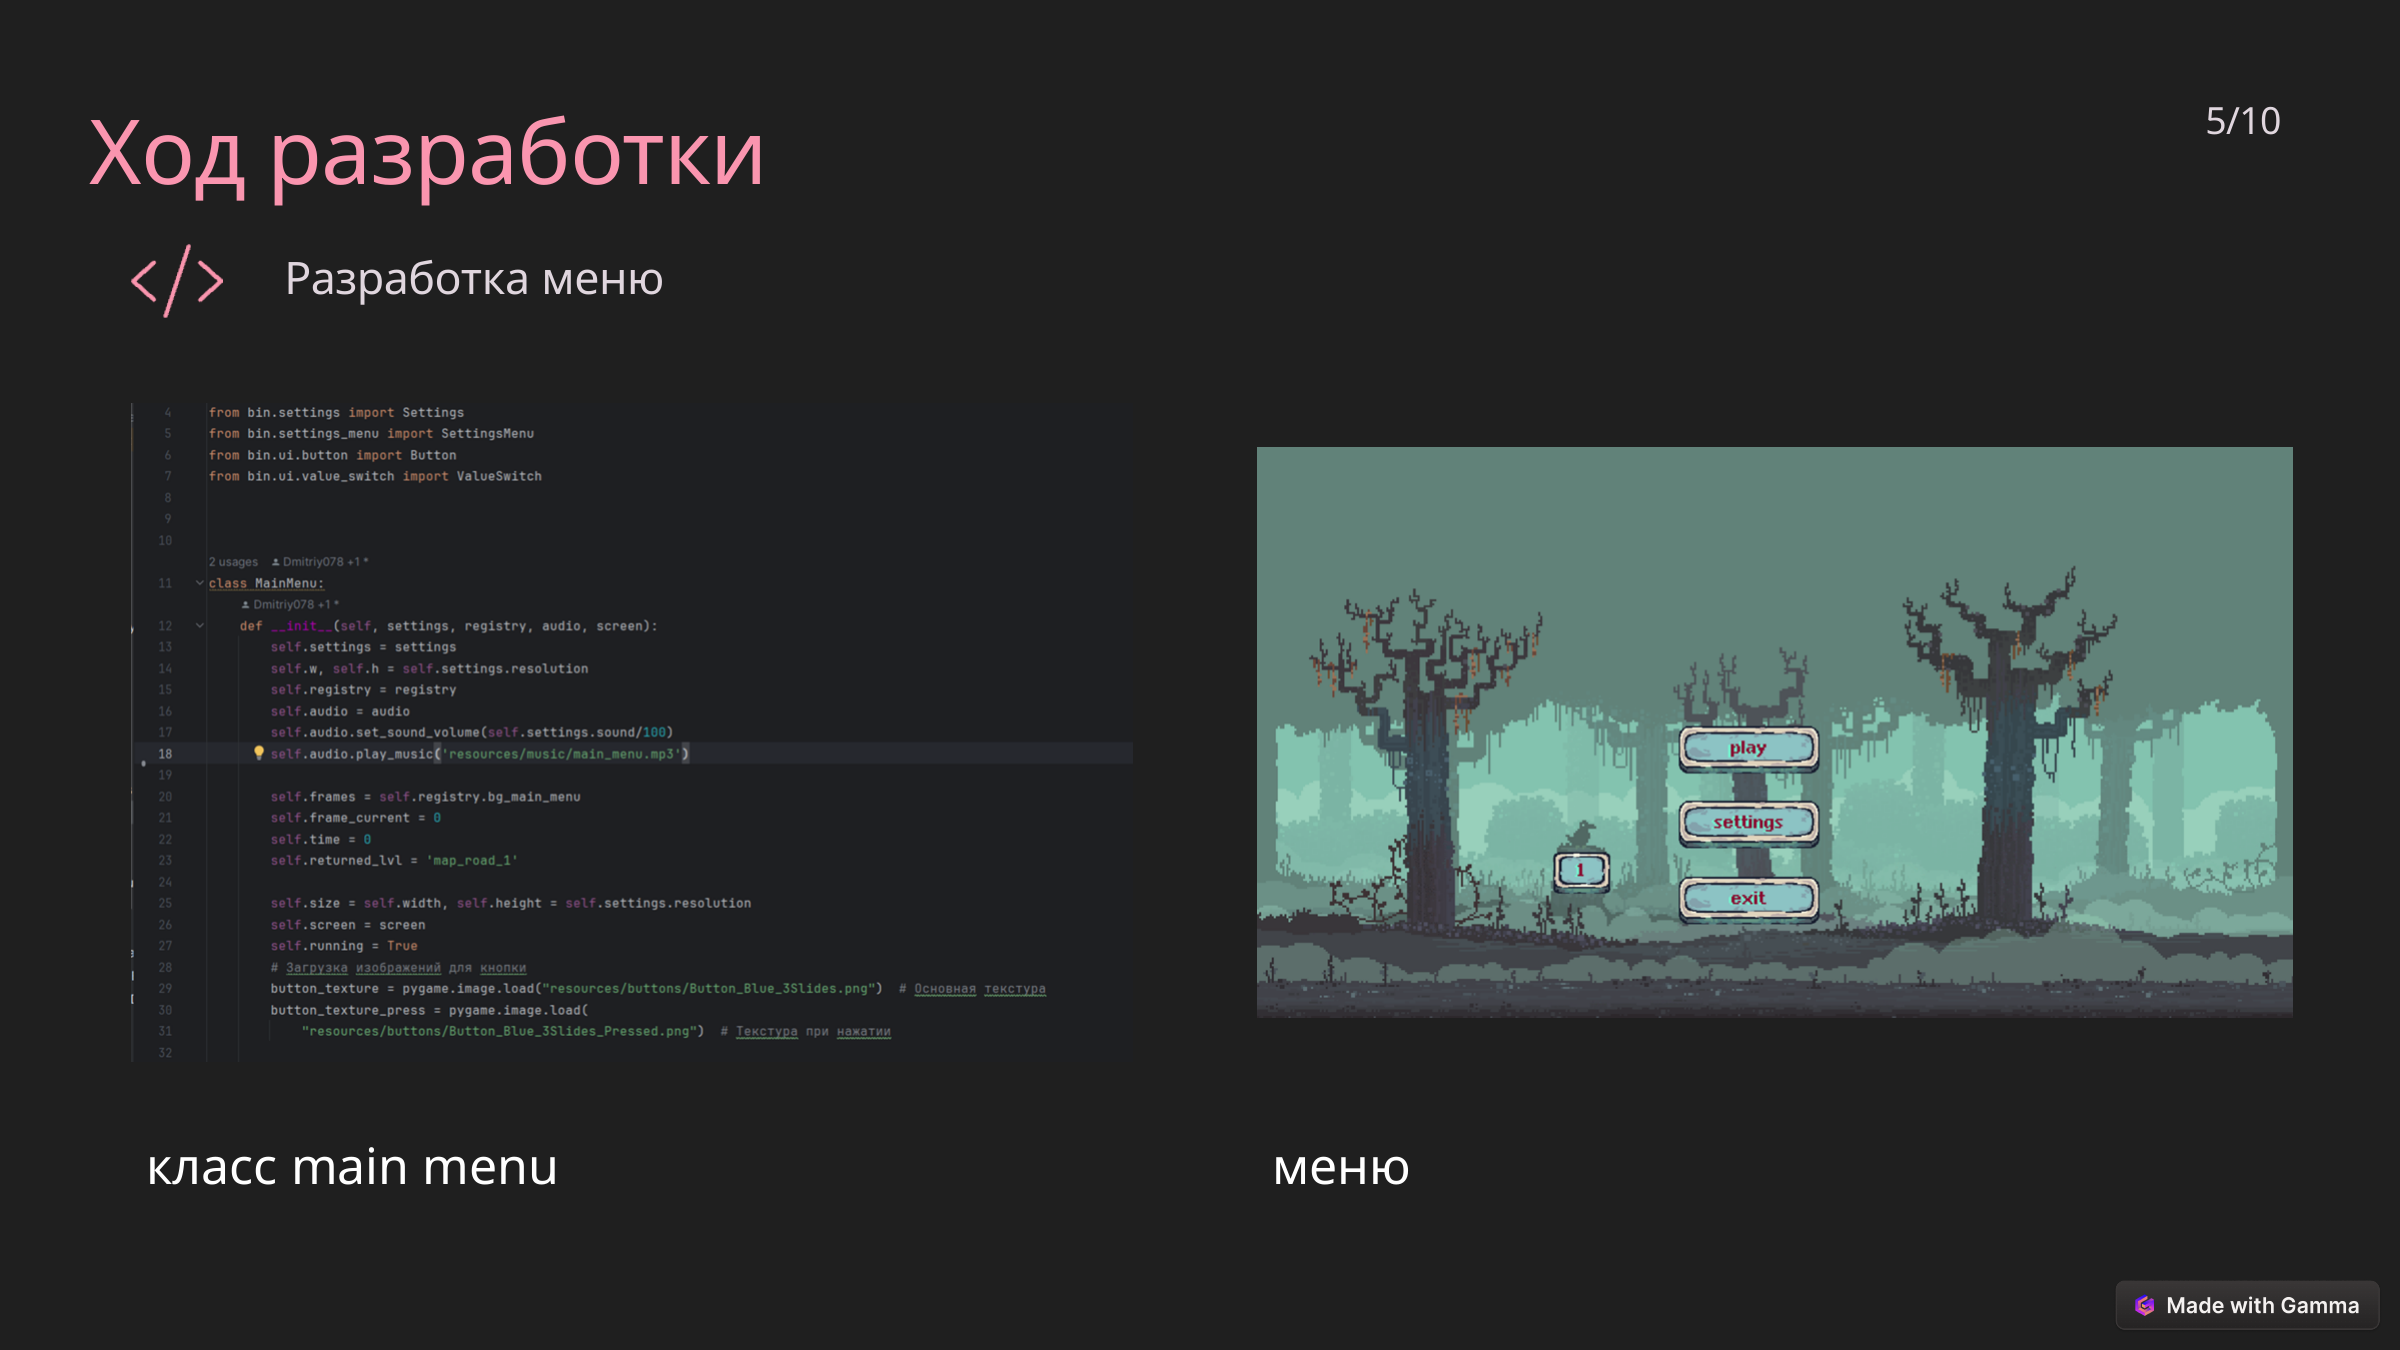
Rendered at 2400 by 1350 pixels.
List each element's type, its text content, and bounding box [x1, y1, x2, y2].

picture [131, 403, 1133, 1062]
text_box Разработка меню [284, 247, 881, 327]
text_box Ход разработки [89, 89, 1076, 204]
picture [1257, 447, 2293, 1018]
text_box класс main menu [131, 1127, 762, 1203]
text_box меню [1257, 1127, 1843, 1203]
text_box 5/10 [2190, 89, 2400, 150]
picture [2106, 1271, 2389, 1339]
picture [131, 235, 223, 327]
